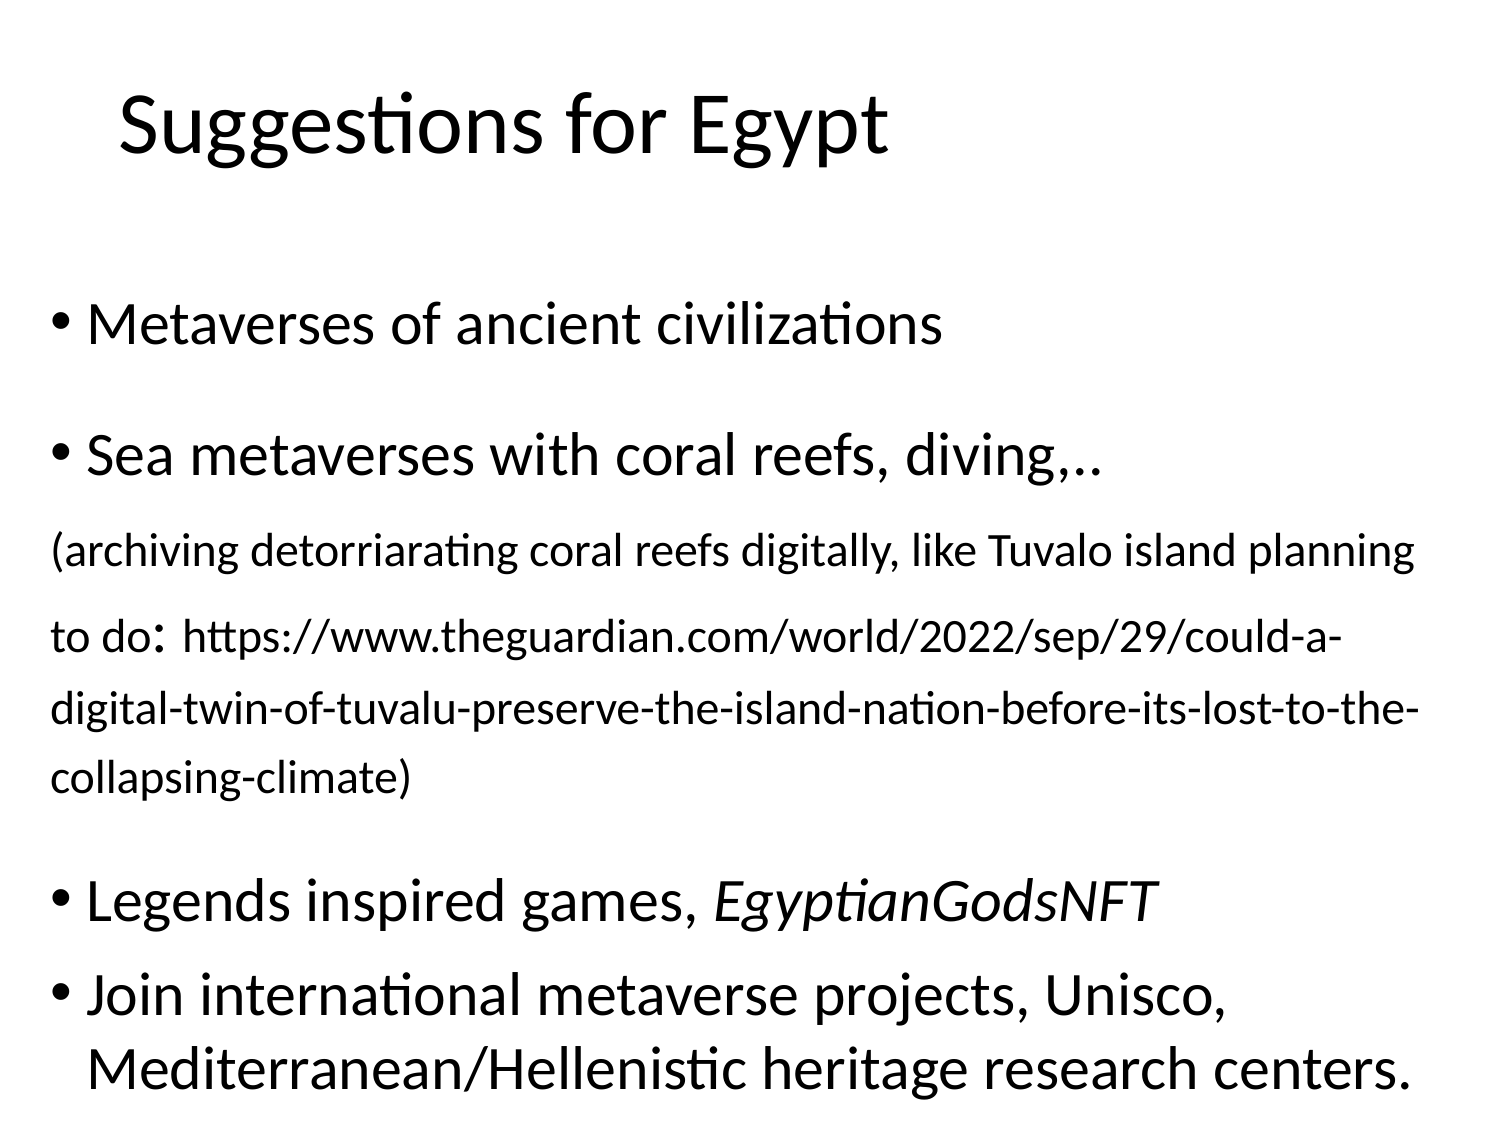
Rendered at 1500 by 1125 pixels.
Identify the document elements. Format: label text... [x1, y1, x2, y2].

text_box Suggestions for Egypt [103, 69, 1397, 288]
list Metaverses of ancient civilizations Sea metaverses with coral reefs, diving,.. (archiving detorriarating coral reefs digitally, like Tuvalo island planning to do: https://www.theguardian.com/world/2022/sep/29/could-a-digital-twin-of-tuvalu-preserve-the-island-nation-before-its-lost-to-the-collapsing-climate) Legends inspired games, EgyptianGodsNFT Join international metaverse projects, Unisco, Mediterranean/Hellenistic heritage research centers. [34, 237, 1483, 1125]
